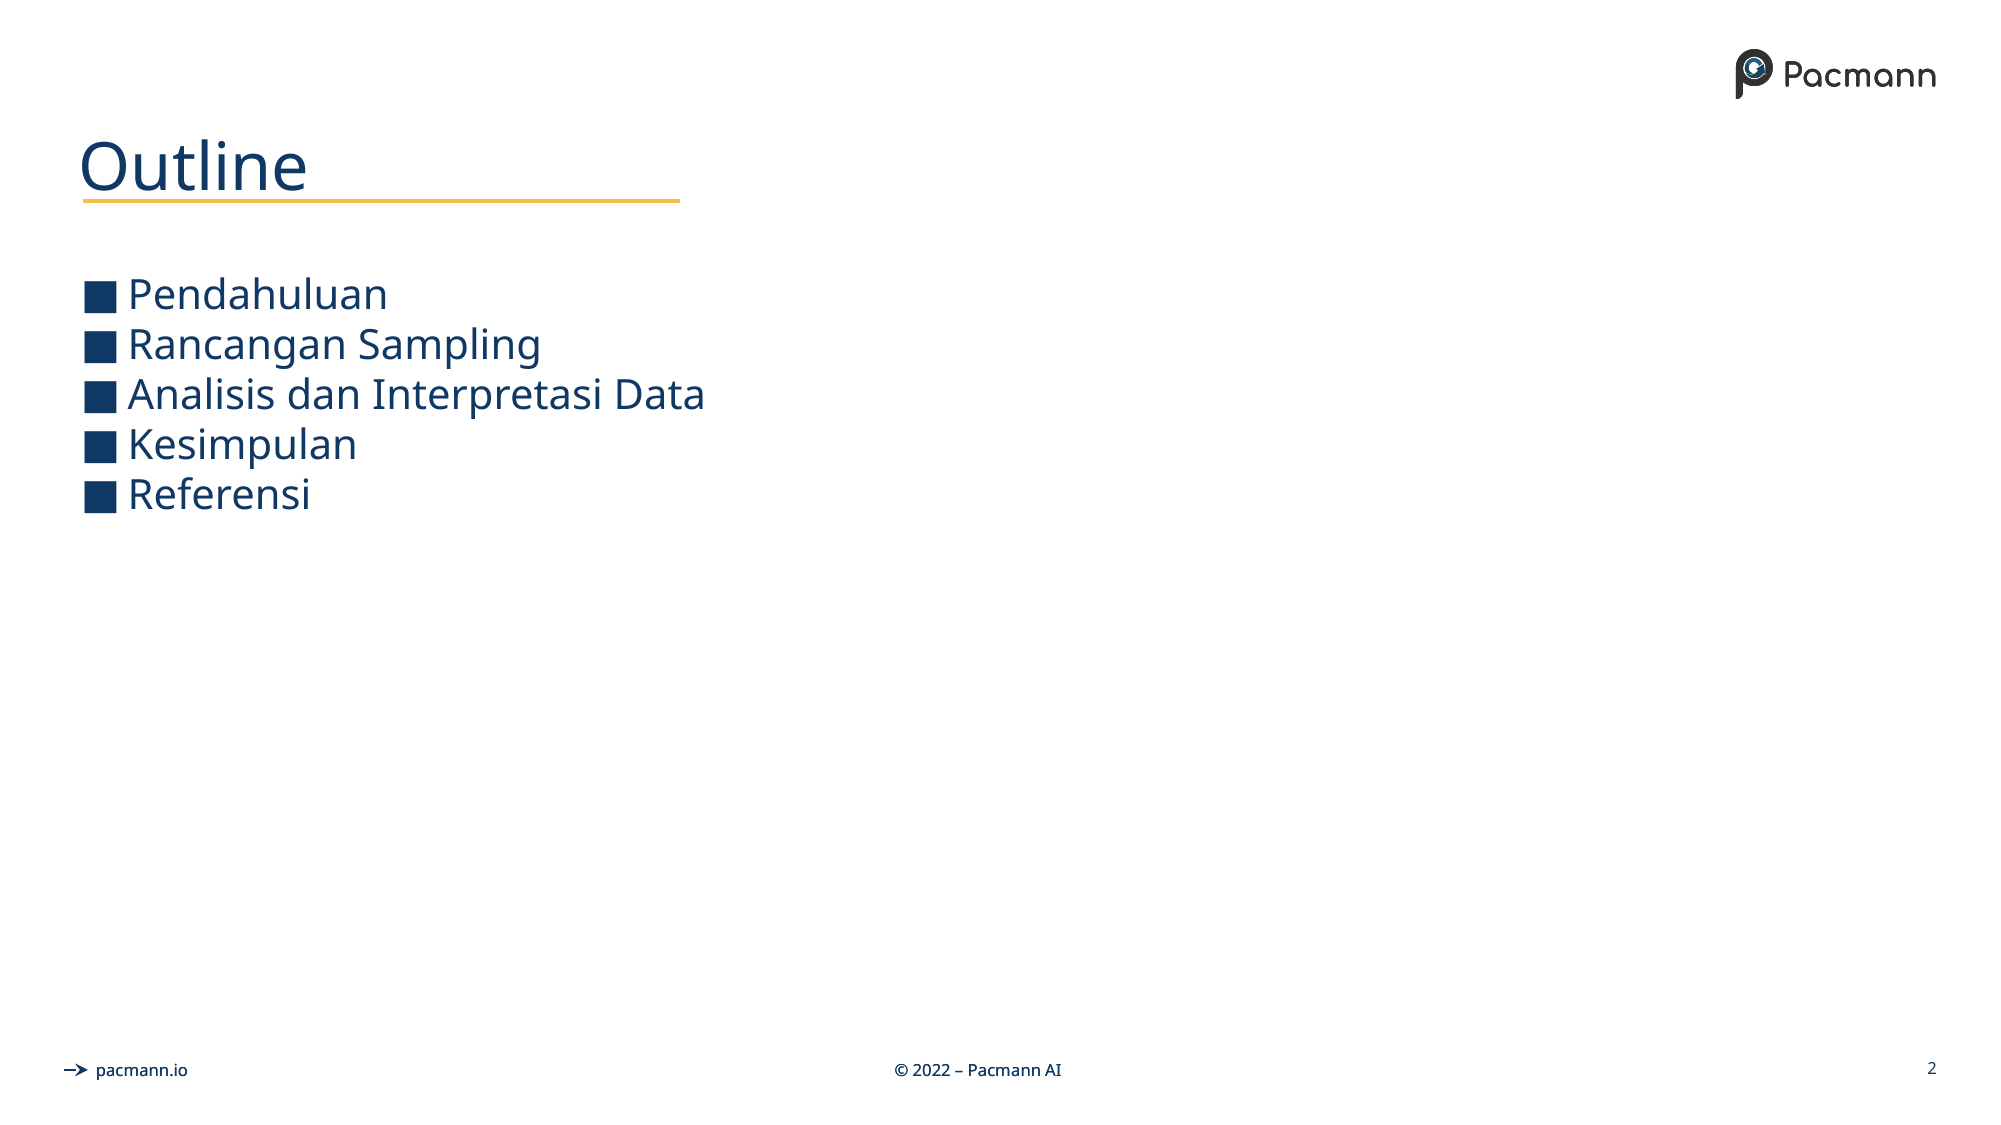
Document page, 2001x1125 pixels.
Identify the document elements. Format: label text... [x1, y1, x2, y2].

text_box Pendahuluan Rancangan Sampling Analisis dan Interpretasi Data Kesimpulan Referensi [65, 259, 1934, 525]
picture [1707, 36, 1966, 112]
title Outline [63, 59, 1935, 278]
